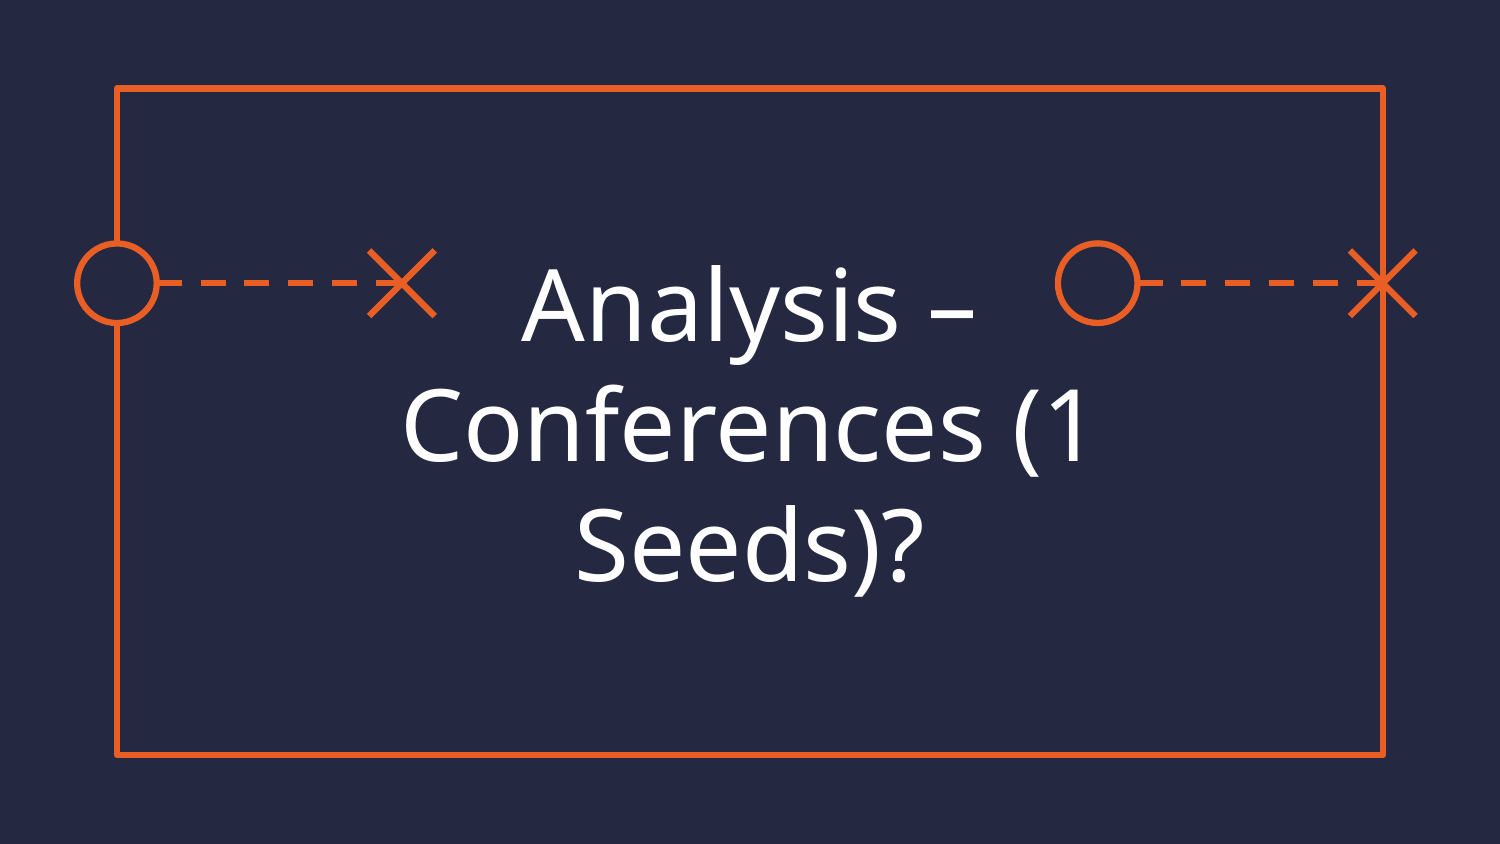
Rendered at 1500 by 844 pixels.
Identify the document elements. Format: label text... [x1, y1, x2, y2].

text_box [76, 243, 435, 324]
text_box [1057, 243, 1416, 324]
title Analysis – Conferences (1 Seeds)? [212, 240, 1288, 603]
